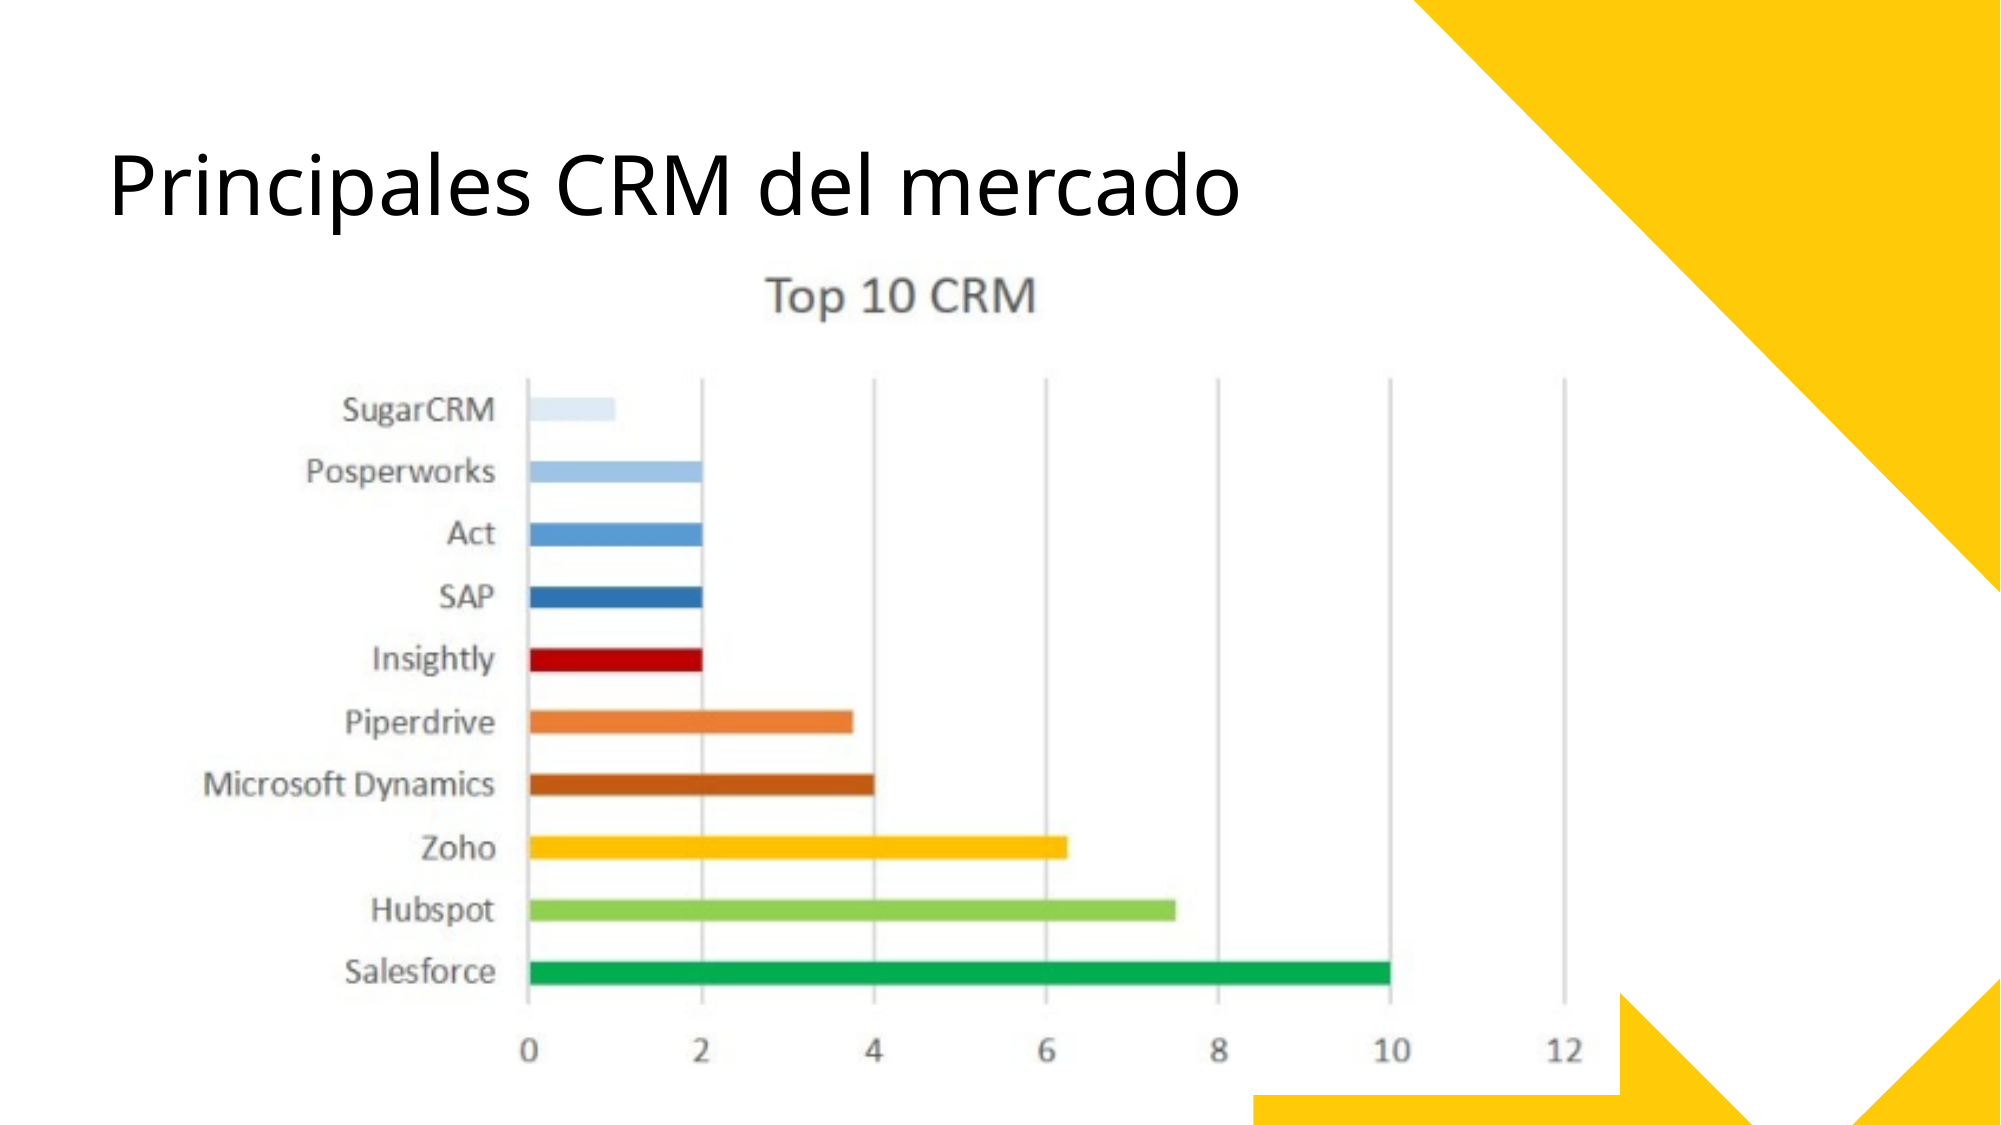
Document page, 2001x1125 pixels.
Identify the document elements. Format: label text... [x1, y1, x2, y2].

title Principales CRM del mercado [107, 71, 1332, 233]
picture [184, 247, 1620, 1095]
